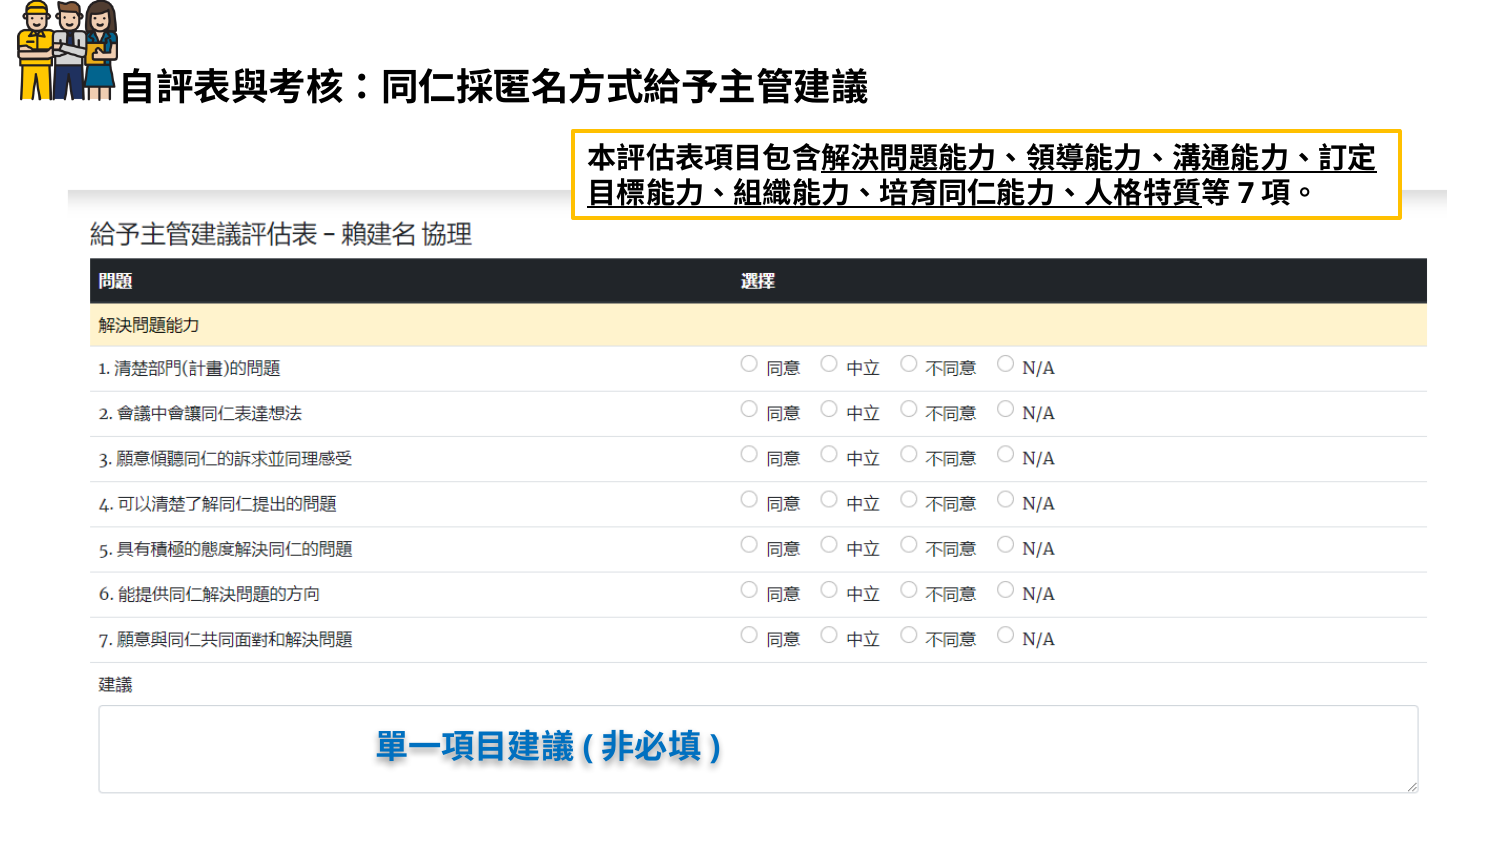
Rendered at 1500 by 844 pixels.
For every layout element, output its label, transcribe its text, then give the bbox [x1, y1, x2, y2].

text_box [17, 0, 967, 133]
picture [67, 185, 1448, 806]
text_box 本評估表項目包含解決問題能力、領導能力、溝通能力、訂定目標能力、組織能力、培育同仁能力、人格特質等7項。 [571, 129, 1402, 183]
